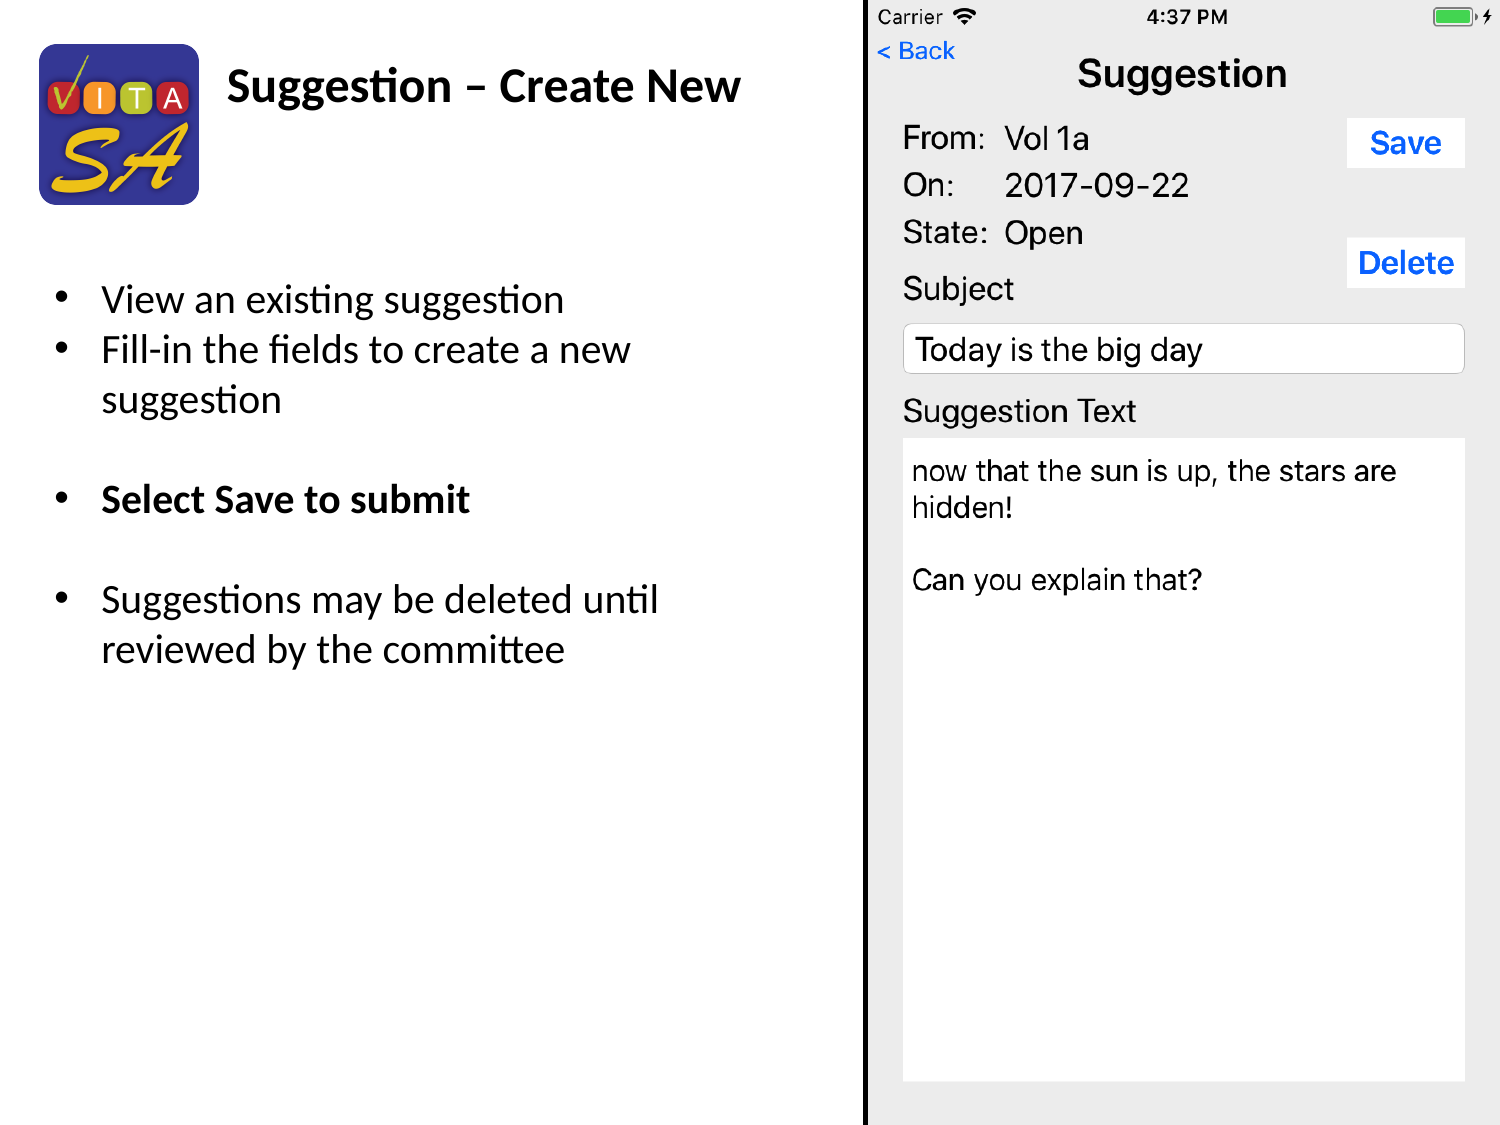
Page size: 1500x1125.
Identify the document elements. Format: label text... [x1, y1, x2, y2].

picture [39, 44, 199, 205]
text_box View an existing suggestion Fill-in the fields to create a new suggestion Select Save to submit Suggestions may be deleted until reviewed by the committee [39, 264, 787, 680]
text_box Suggestion – Create New [212, 45, 862, 120]
picture [867, 0, 1500, 1125]
